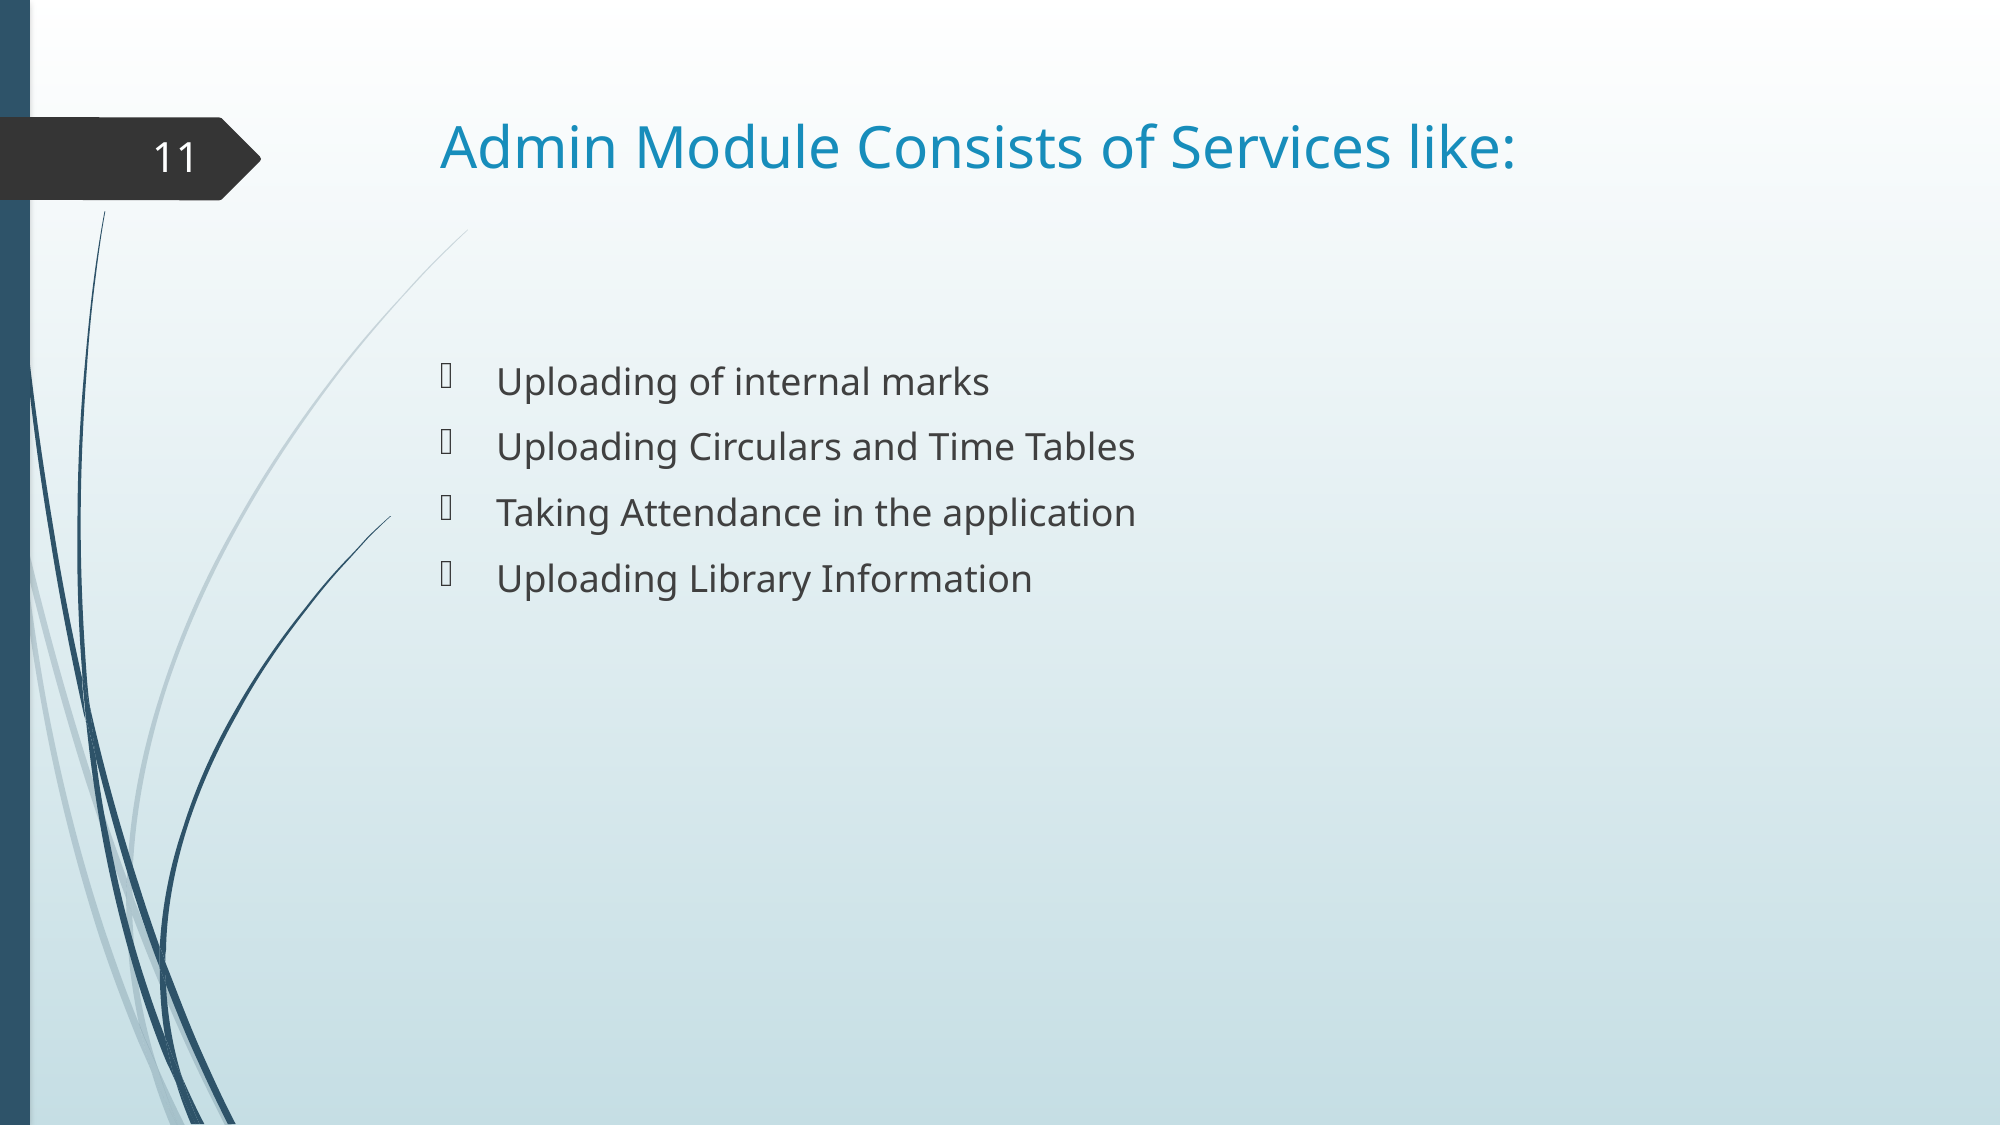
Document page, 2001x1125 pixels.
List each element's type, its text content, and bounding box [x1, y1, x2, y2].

title Admin Module Consists of Services like: [425, 102, 1888, 313]
list Uploading of internal marks Uploading Circulars and Time Tables Taking Attendance in the application Uploading Library Information [424, 350, 1888, 970]
slide_number 11 [87, 129, 216, 190]
